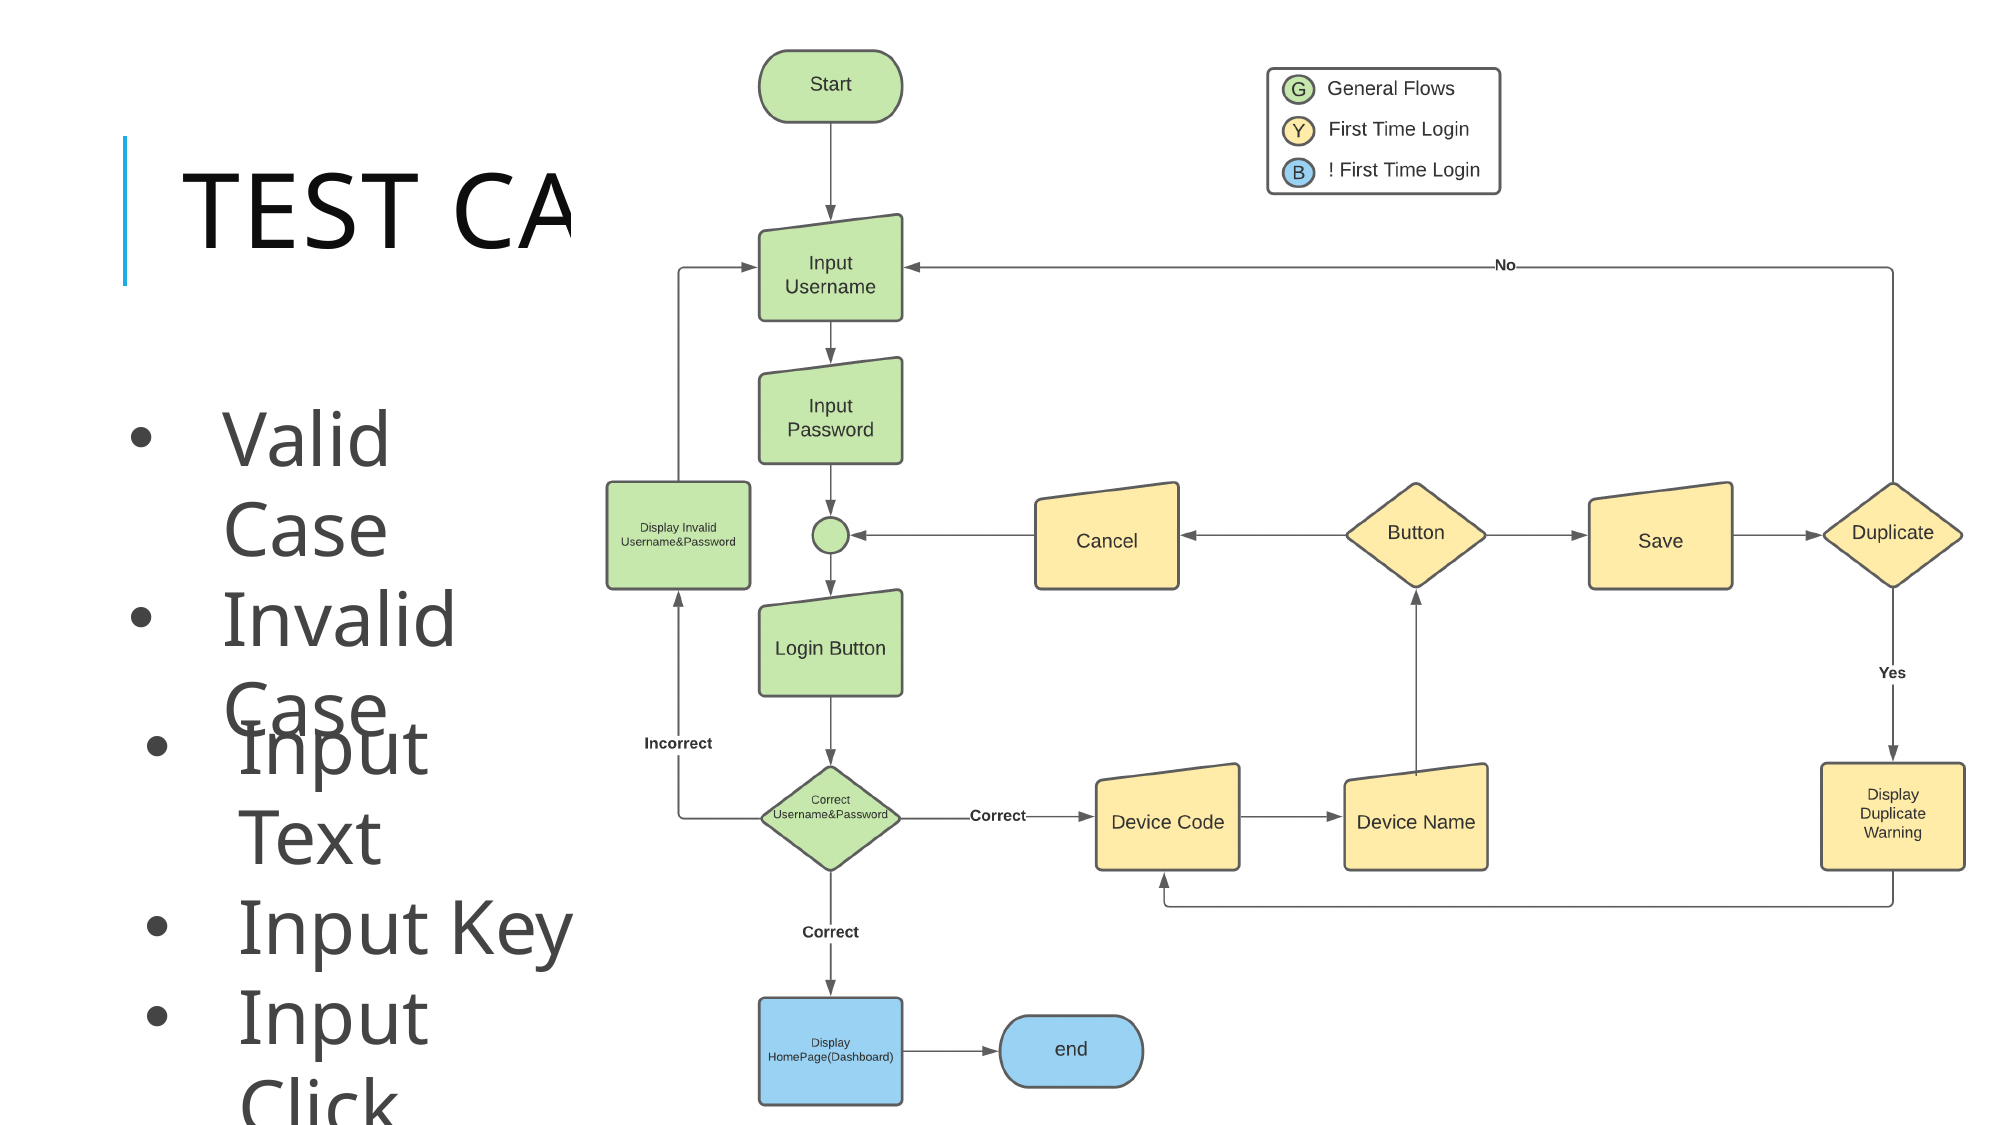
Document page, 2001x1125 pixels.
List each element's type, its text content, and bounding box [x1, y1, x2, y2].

picture [571, 15, 2000, 1125]
text_box Input Text Input Key Input Click [129, 759, 565, 1125]
text_box Valid Case Invalid Case [113, 383, 565, 759]
title Test Case 1 [168, 96, 565, 342]
